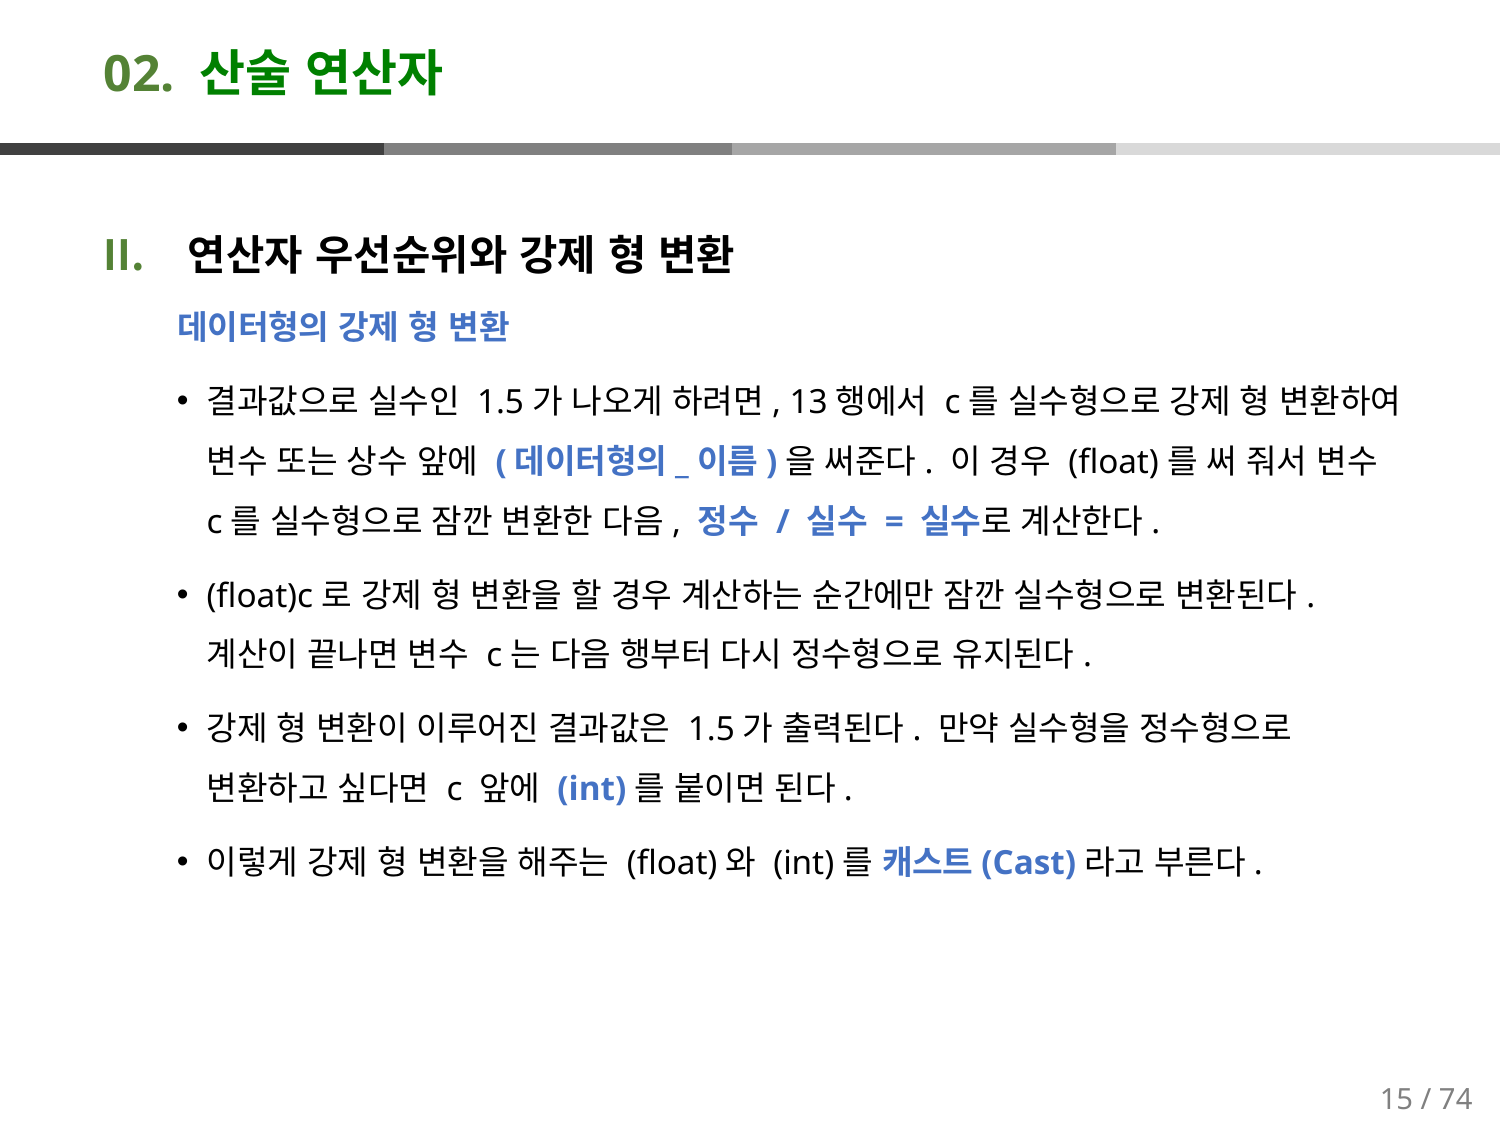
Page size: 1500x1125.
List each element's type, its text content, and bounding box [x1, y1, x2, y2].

title 02. 산술 연산자 [88, 30, 1400, 121]
list 연산자 우선순위와 강제 형 변환 데이터형의 강제 형 변환 결과값으로 실수인 1.5가 나오게 하려면, 13행에서 c를 실수형으로 강제 형 변환하여 변수 또는 상수 앞에 (데이터형의_이름)을 써준다. 이 경우 (float)를 써 줘서 변수 c를 실수형으로 잠깐 변환한 다음, 정수 / 실수 = 실수로 계산한다. (float)c로 강제 형 변환을 할 경우 계산하는 순간에만 잠깐 실수형으로 변환된다. 계산이 끝나면 변수 c는 다음 행부터 다시 정수형으로 유지된다. 강제 형 변환이 이루어진 결과값은 1.5가 출력된다. 만약 실수형을 정수형으로 변환하고 싶다면 c 앞에 (int)를 붙이면 된다. 이렇게 강제 형 변환을 해주는 (float)와 (int)를 캐스트(Cast)라고 부른다. [88, 196, 1424, 1125]
